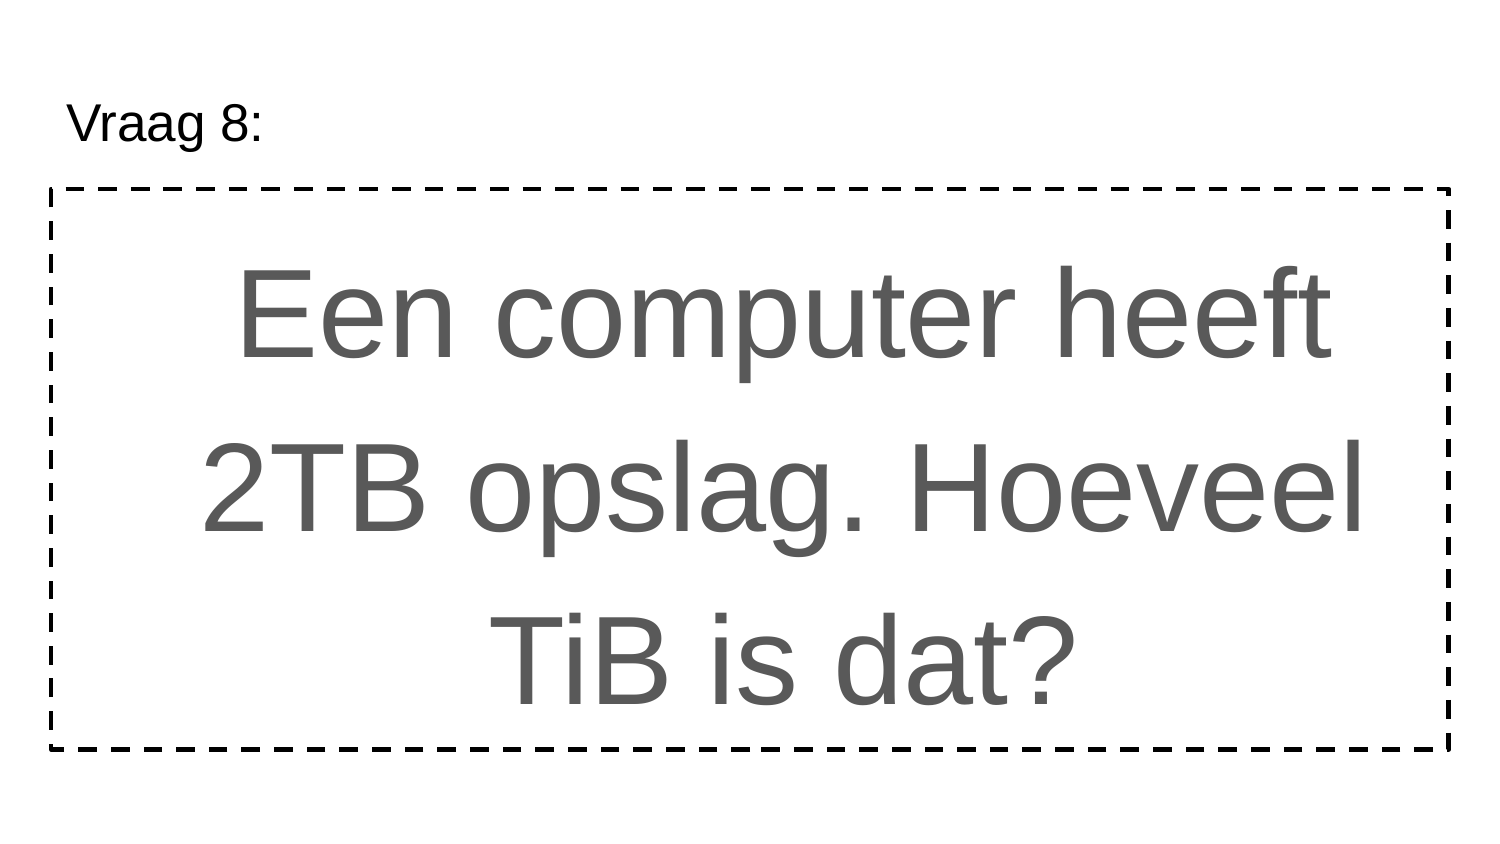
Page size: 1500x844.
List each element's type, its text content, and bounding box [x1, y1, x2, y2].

title Vraag 8: [51, 72, 1449, 167]
list Een computer heeft 2TB opslag. Hoeveel TiB is dat? [51, 189, 1449, 750]
